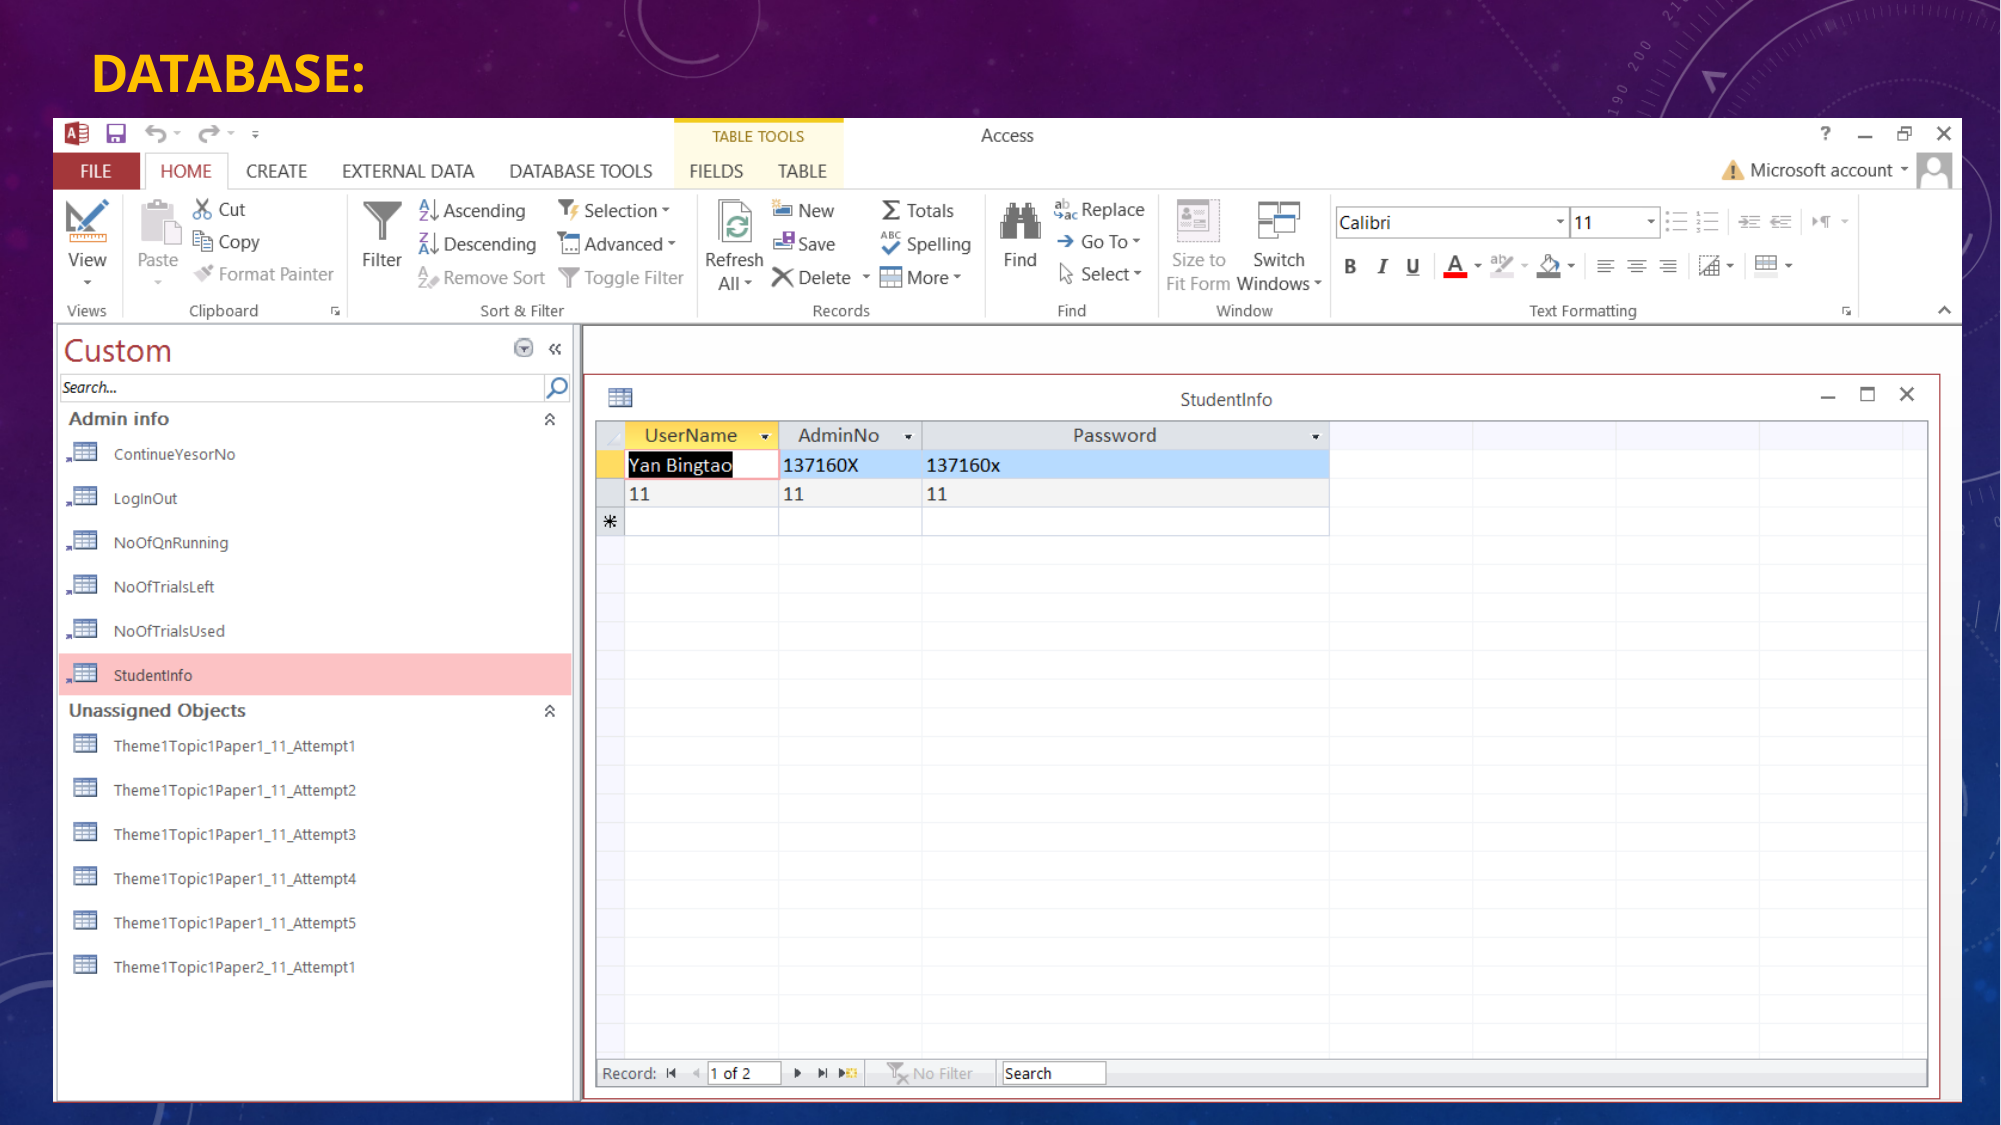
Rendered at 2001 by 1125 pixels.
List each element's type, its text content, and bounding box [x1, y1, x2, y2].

picture [0, 0, 2001, 1125]
title Database: [75, 36, 1210, 108]
